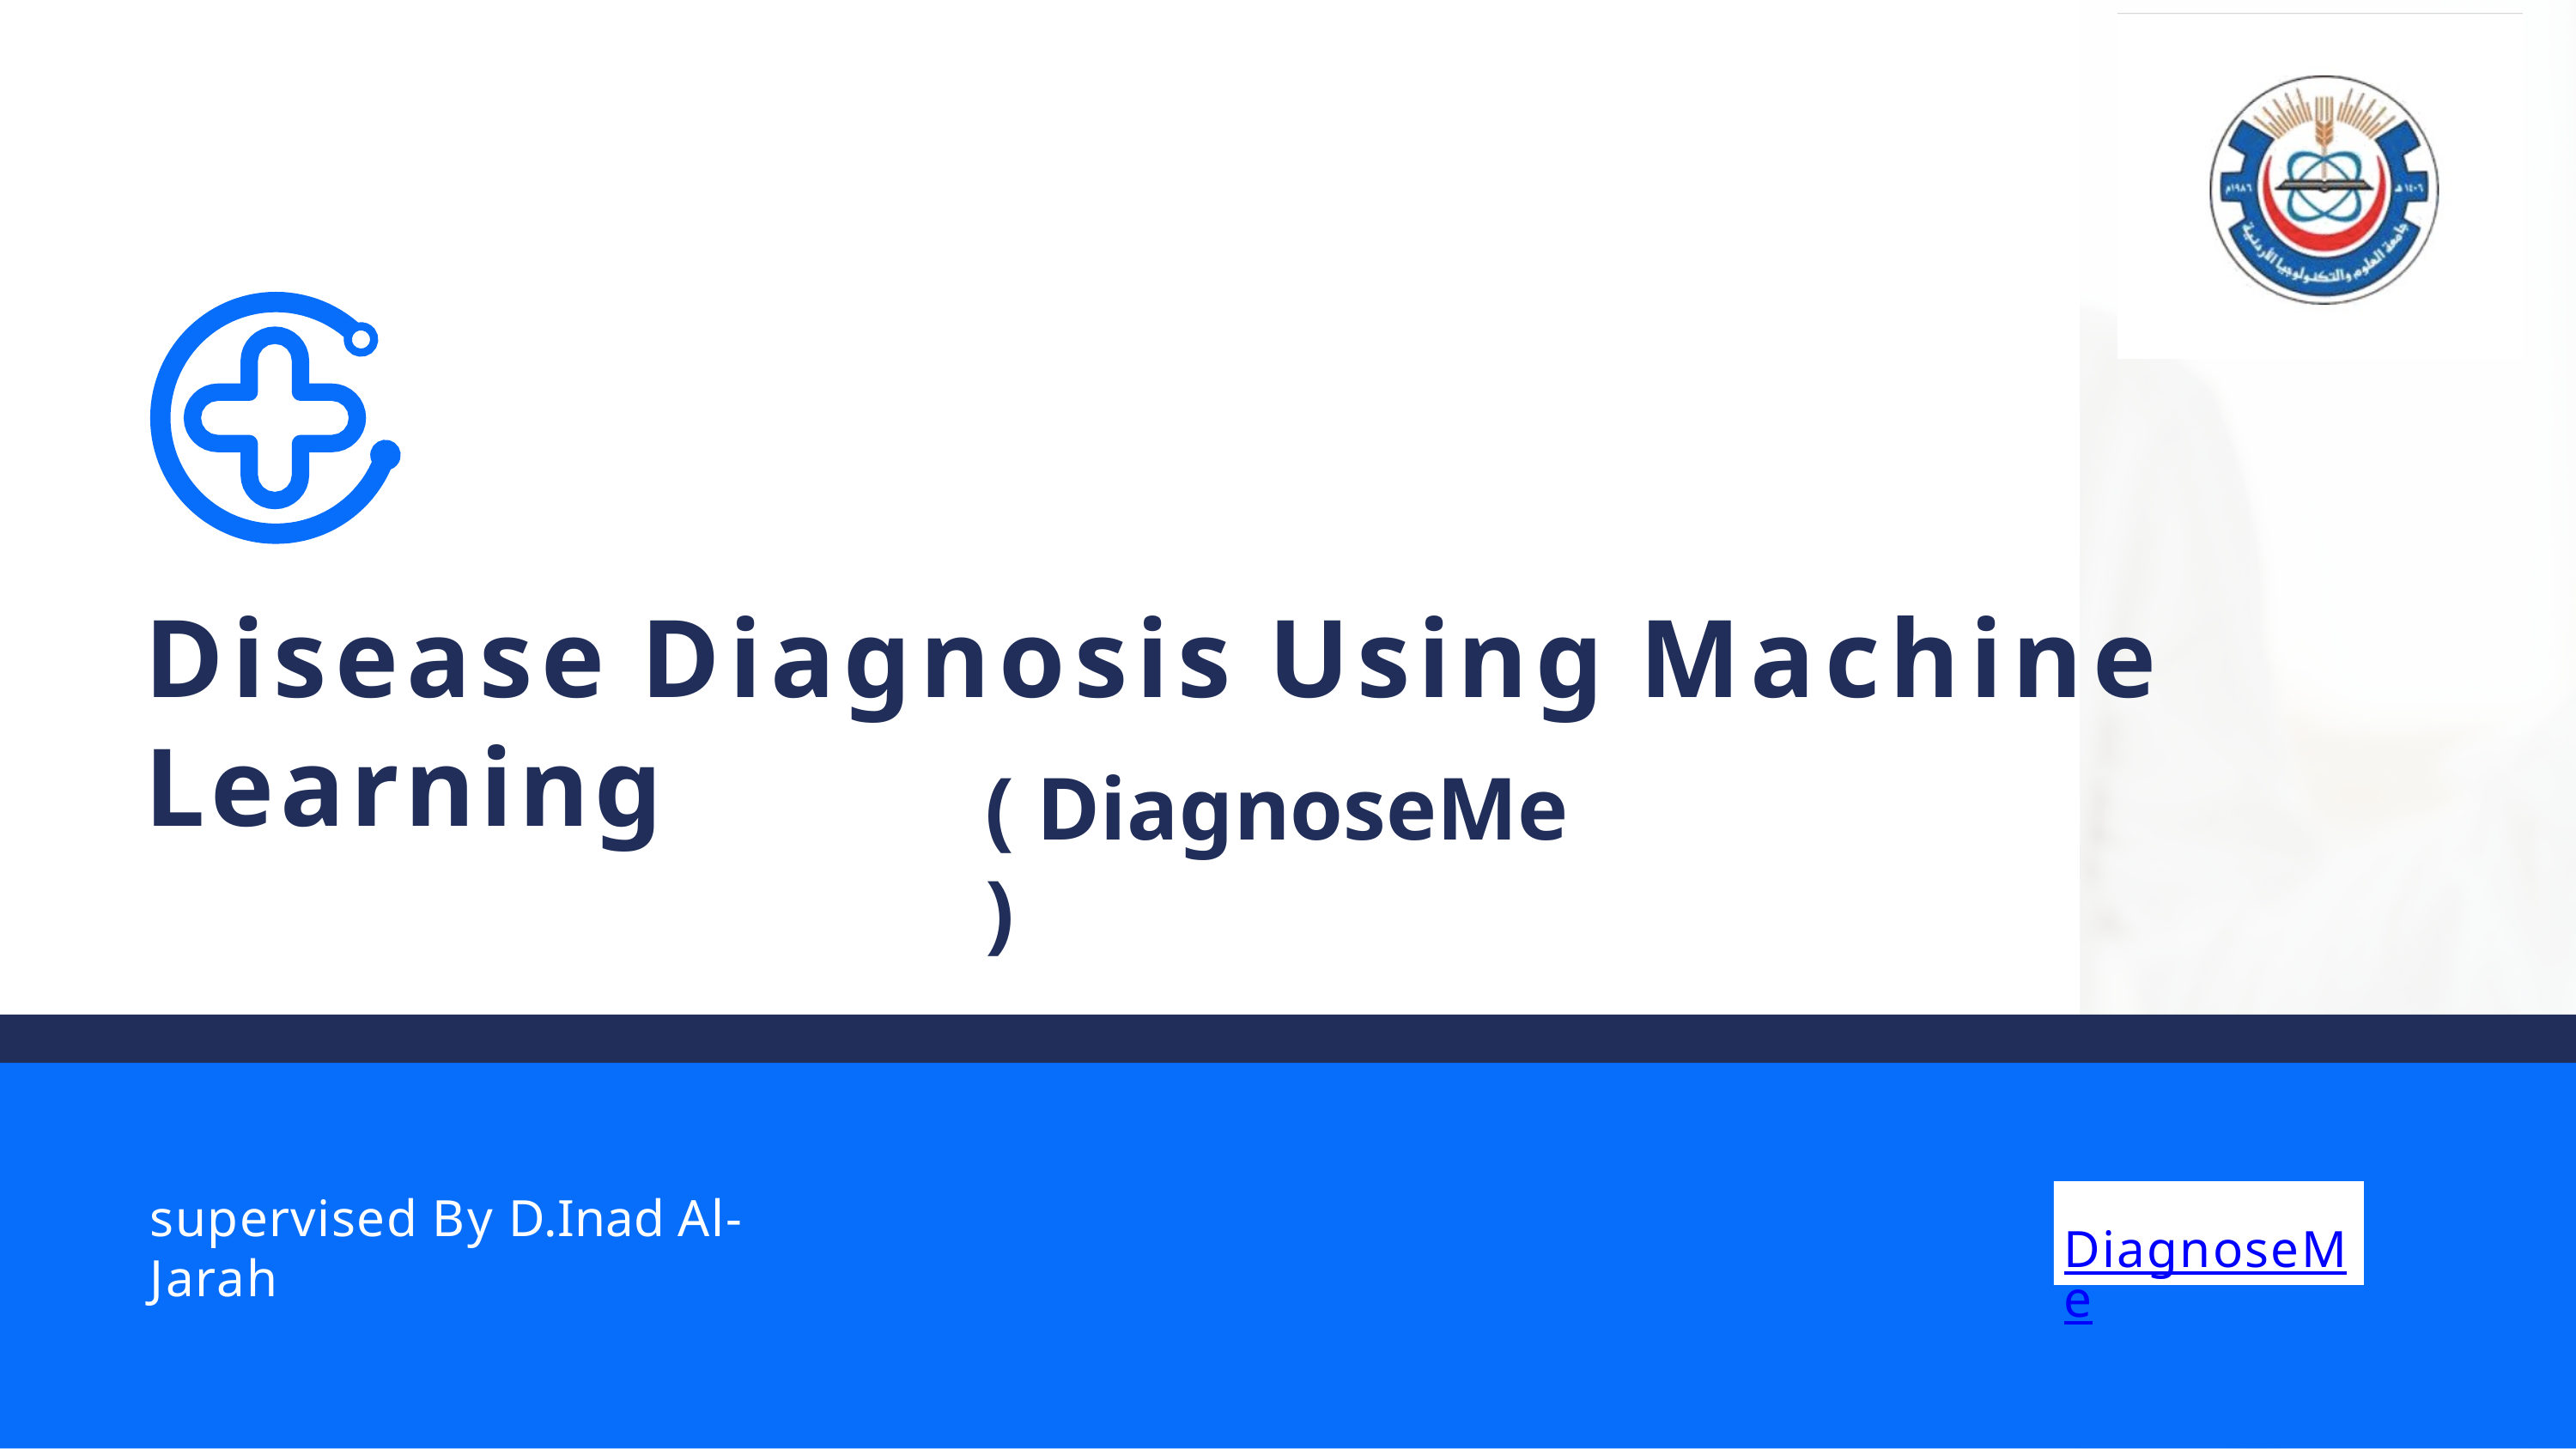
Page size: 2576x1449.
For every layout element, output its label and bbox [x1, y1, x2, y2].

text_box [0, 0, 2576, 1449]
